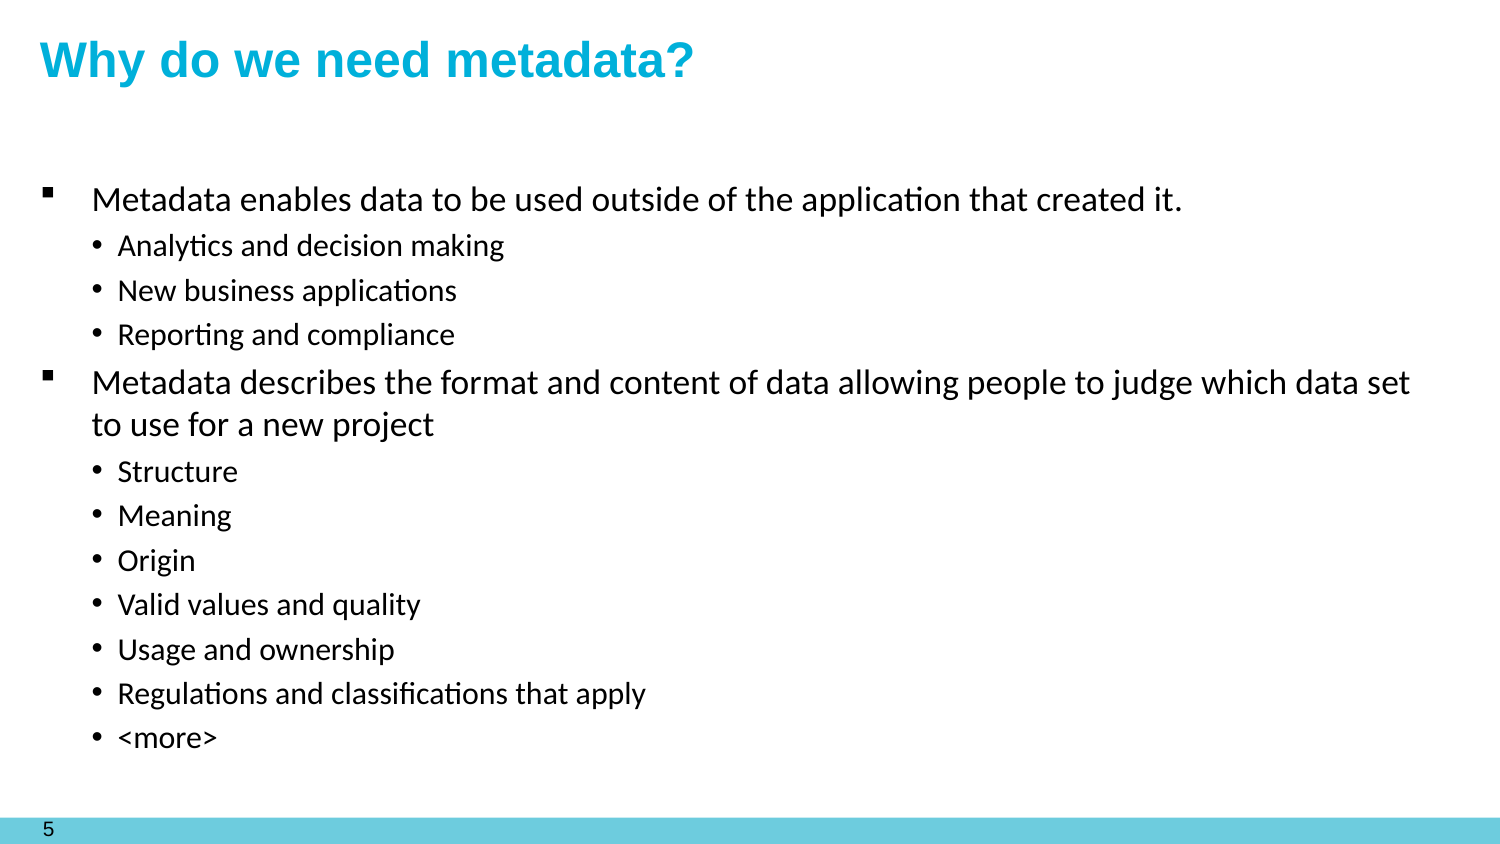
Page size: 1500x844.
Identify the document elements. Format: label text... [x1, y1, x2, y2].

title Why do we need metadata? [25, 20, 1463, 161]
list Metadata enables data to be used outside of the application that created it. Analytics and decision making New business applications Reporting and compliance Metadata describes the format and content of data allowing people to judge which data set to use for a new project Structure Meaning Origin Valid values and quality Usage and ownership Regulations and classifications that apply <more> [24, 168, 1463, 769]
